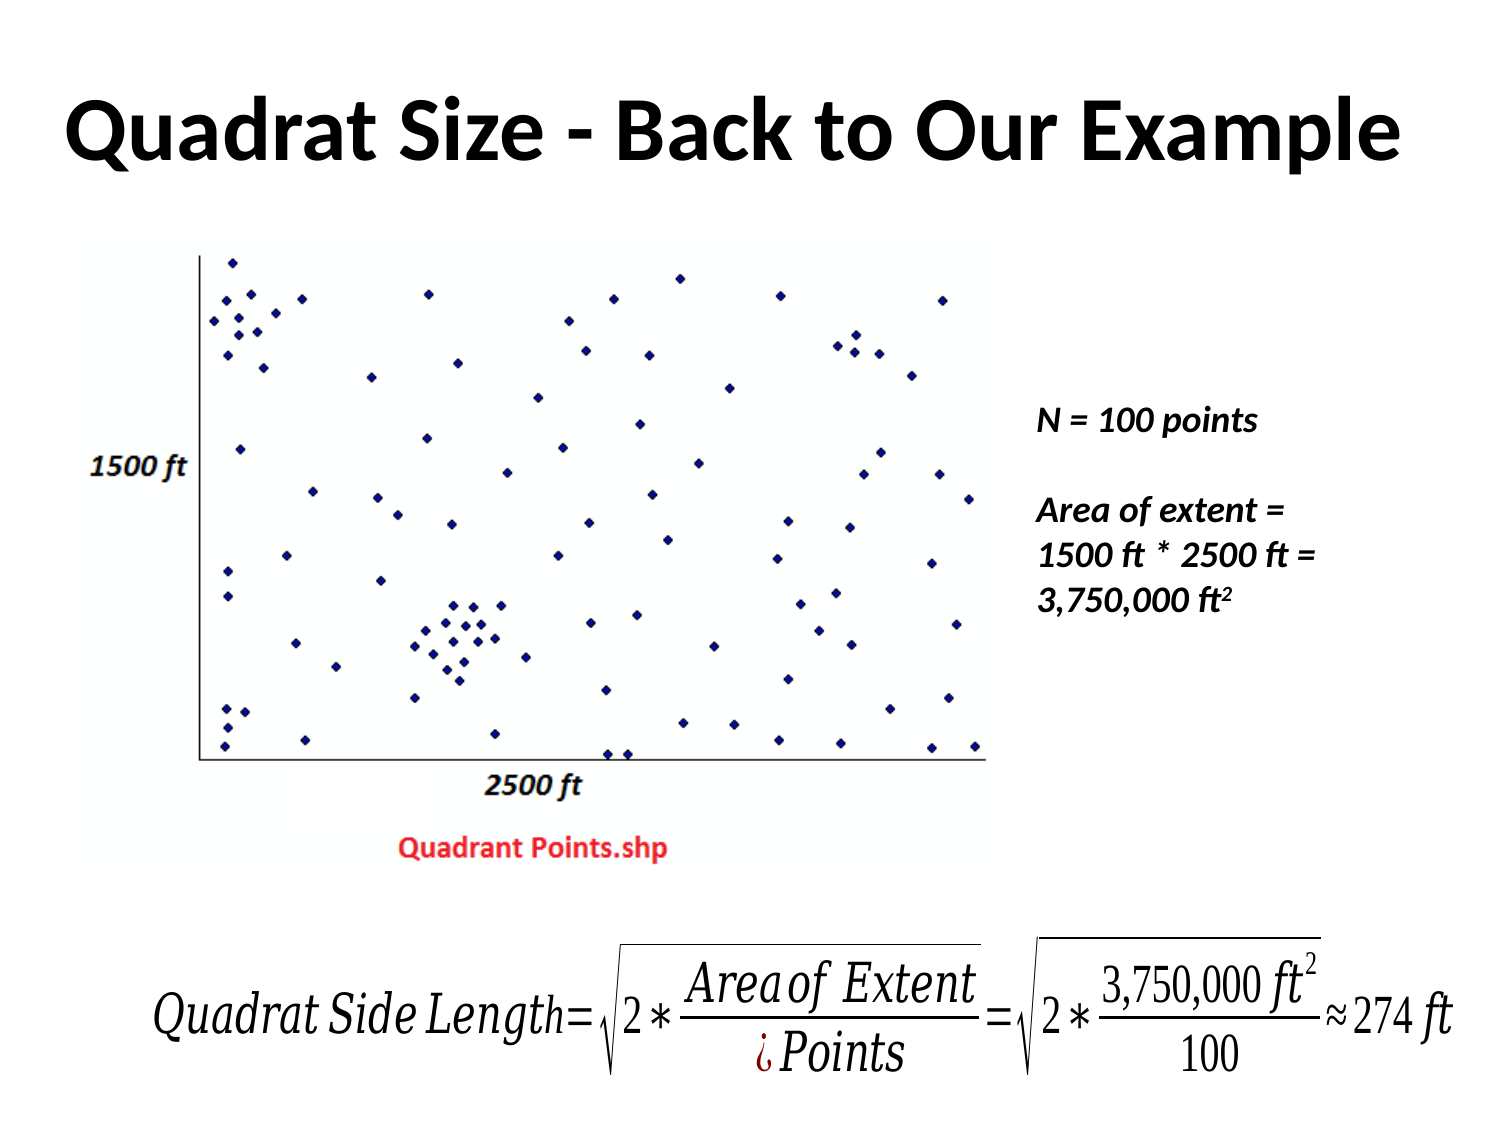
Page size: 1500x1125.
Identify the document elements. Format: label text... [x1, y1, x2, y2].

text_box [71, 237, 1460, 873]
text_box Quadrat Size - Back to Our Example [50, 61, 1450, 186]
